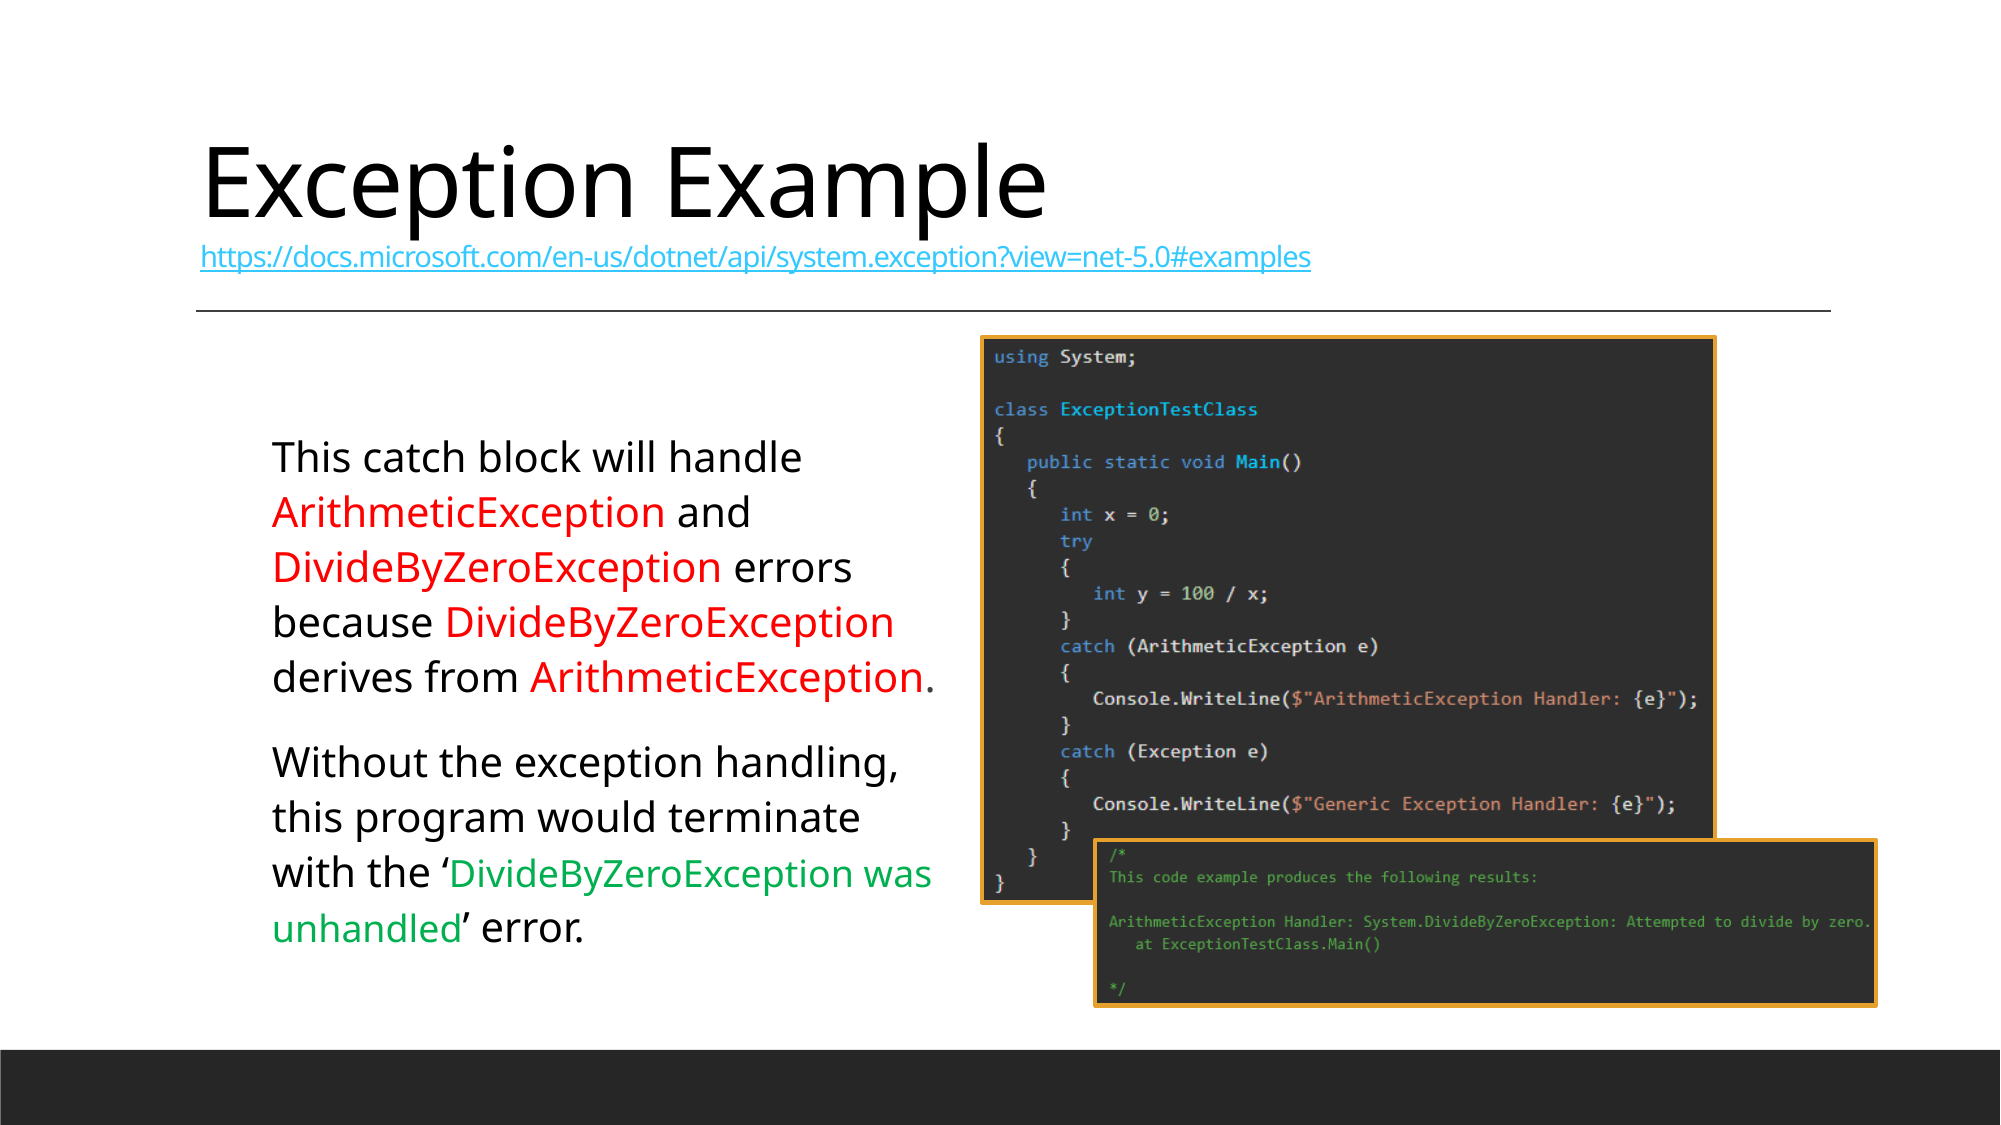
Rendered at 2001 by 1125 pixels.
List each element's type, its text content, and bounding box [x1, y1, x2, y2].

title Exception Example https://docs.microsoft.com/en-us/dotnet/api/system.exception?view=net-5.0#examples [184, 75, 1468, 282]
list This catch block will handle ArithmeticException and DivideByZeroException errors because DivideByZeroException derives from ArithmeticException. Without the exception handling, this program would terminate with the ‘DivideByZeroException was unhandled’ error. [256, 313, 941, 1064]
picture [983, 338, 1875, 1004]
